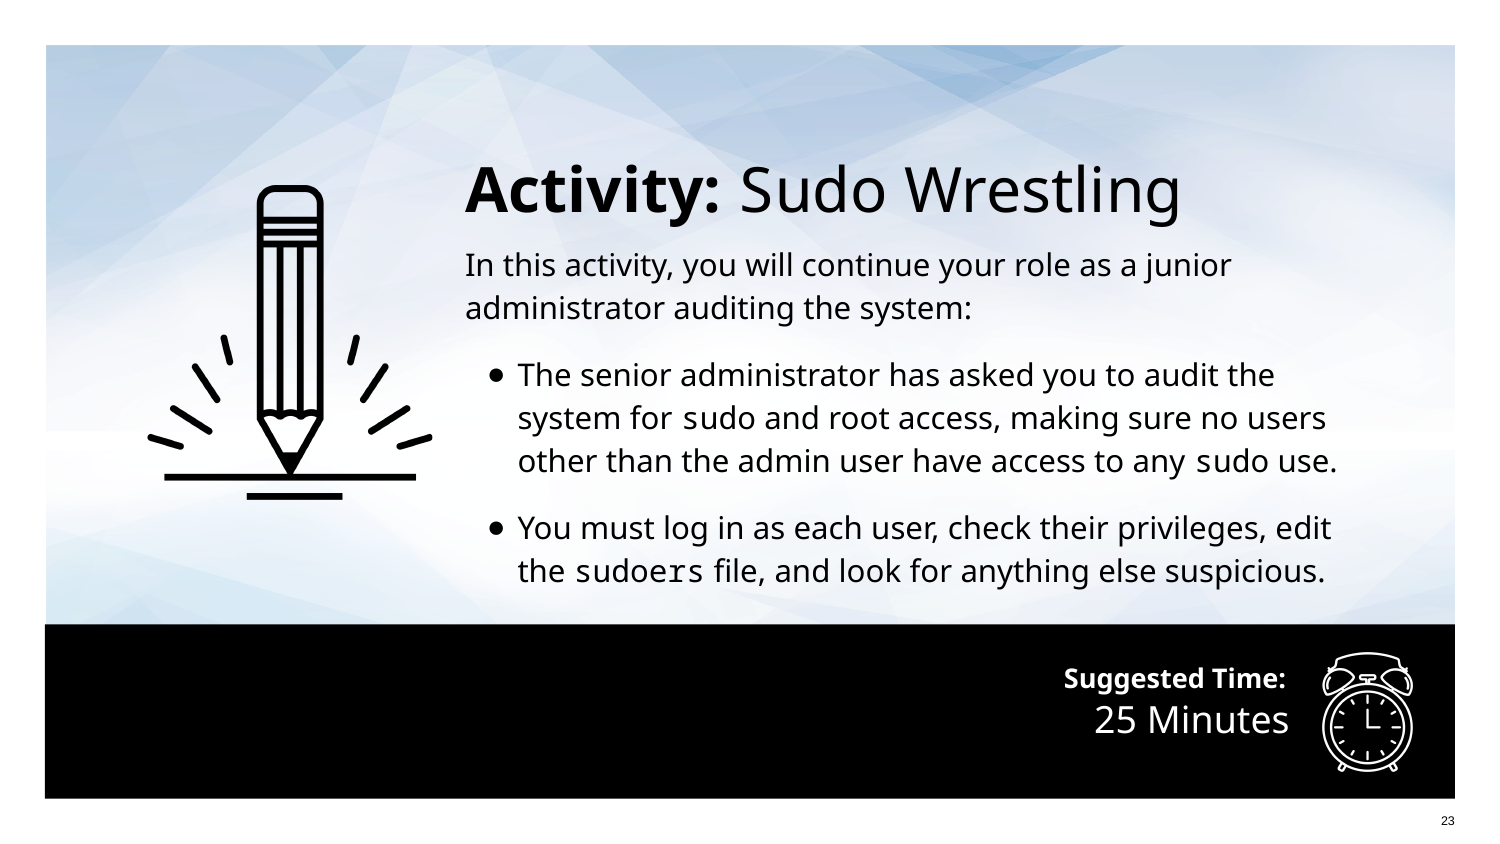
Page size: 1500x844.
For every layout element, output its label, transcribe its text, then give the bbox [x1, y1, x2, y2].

title 25 Minutes [0, 694, 1455, 799]
slide_number 23 [1412, 813, 1455, 831]
picture [45, 46, 1455, 150]
title Activity: Sudo Wrestling In this activity, you will continue your role as a junior administrator auditing the system: The senior administrator has asked you to audit the system for sudo and root access, making sure no users other than the admin user have access to any sudo use. You must log in as each user, check their privileges, edit the sudoers file, and look for anything else suspicious. [44, 150, 1455, 625]
picture [1322, 652, 1413, 694]
